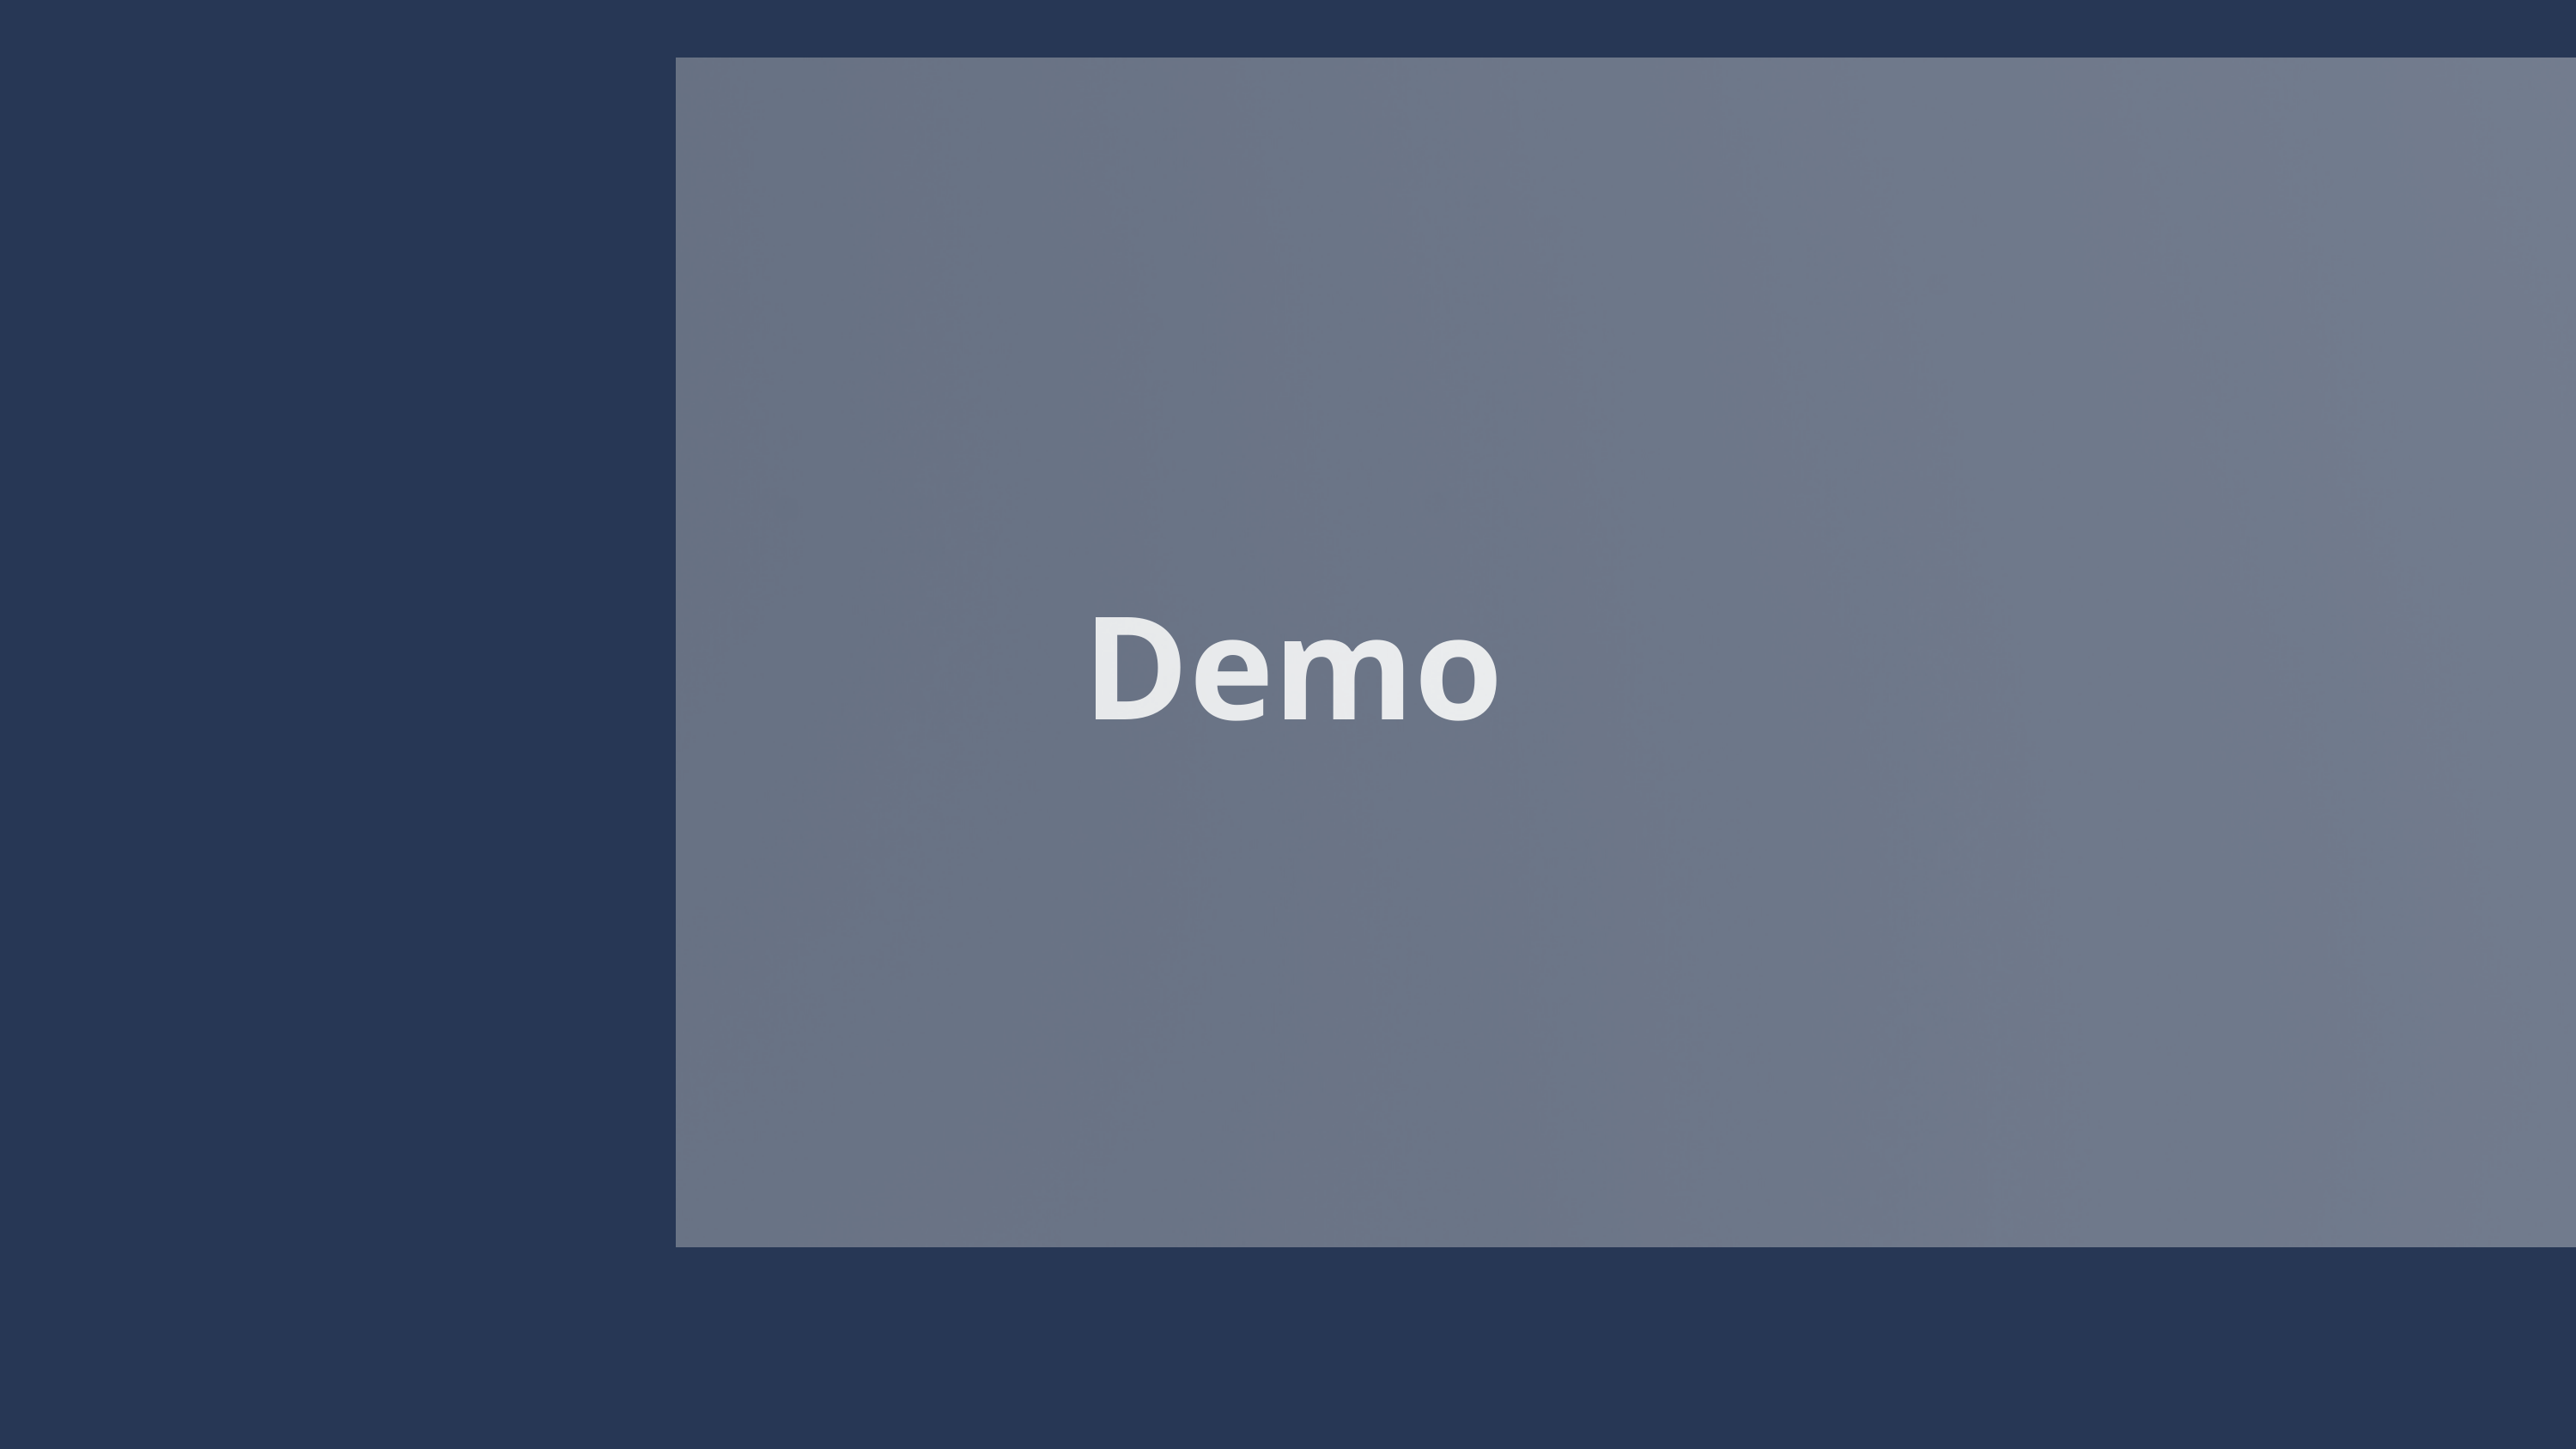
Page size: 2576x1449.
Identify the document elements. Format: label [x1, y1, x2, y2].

picture [675, 58, 2576, 1247]
text_box [0, 0, 2576, 1449]
